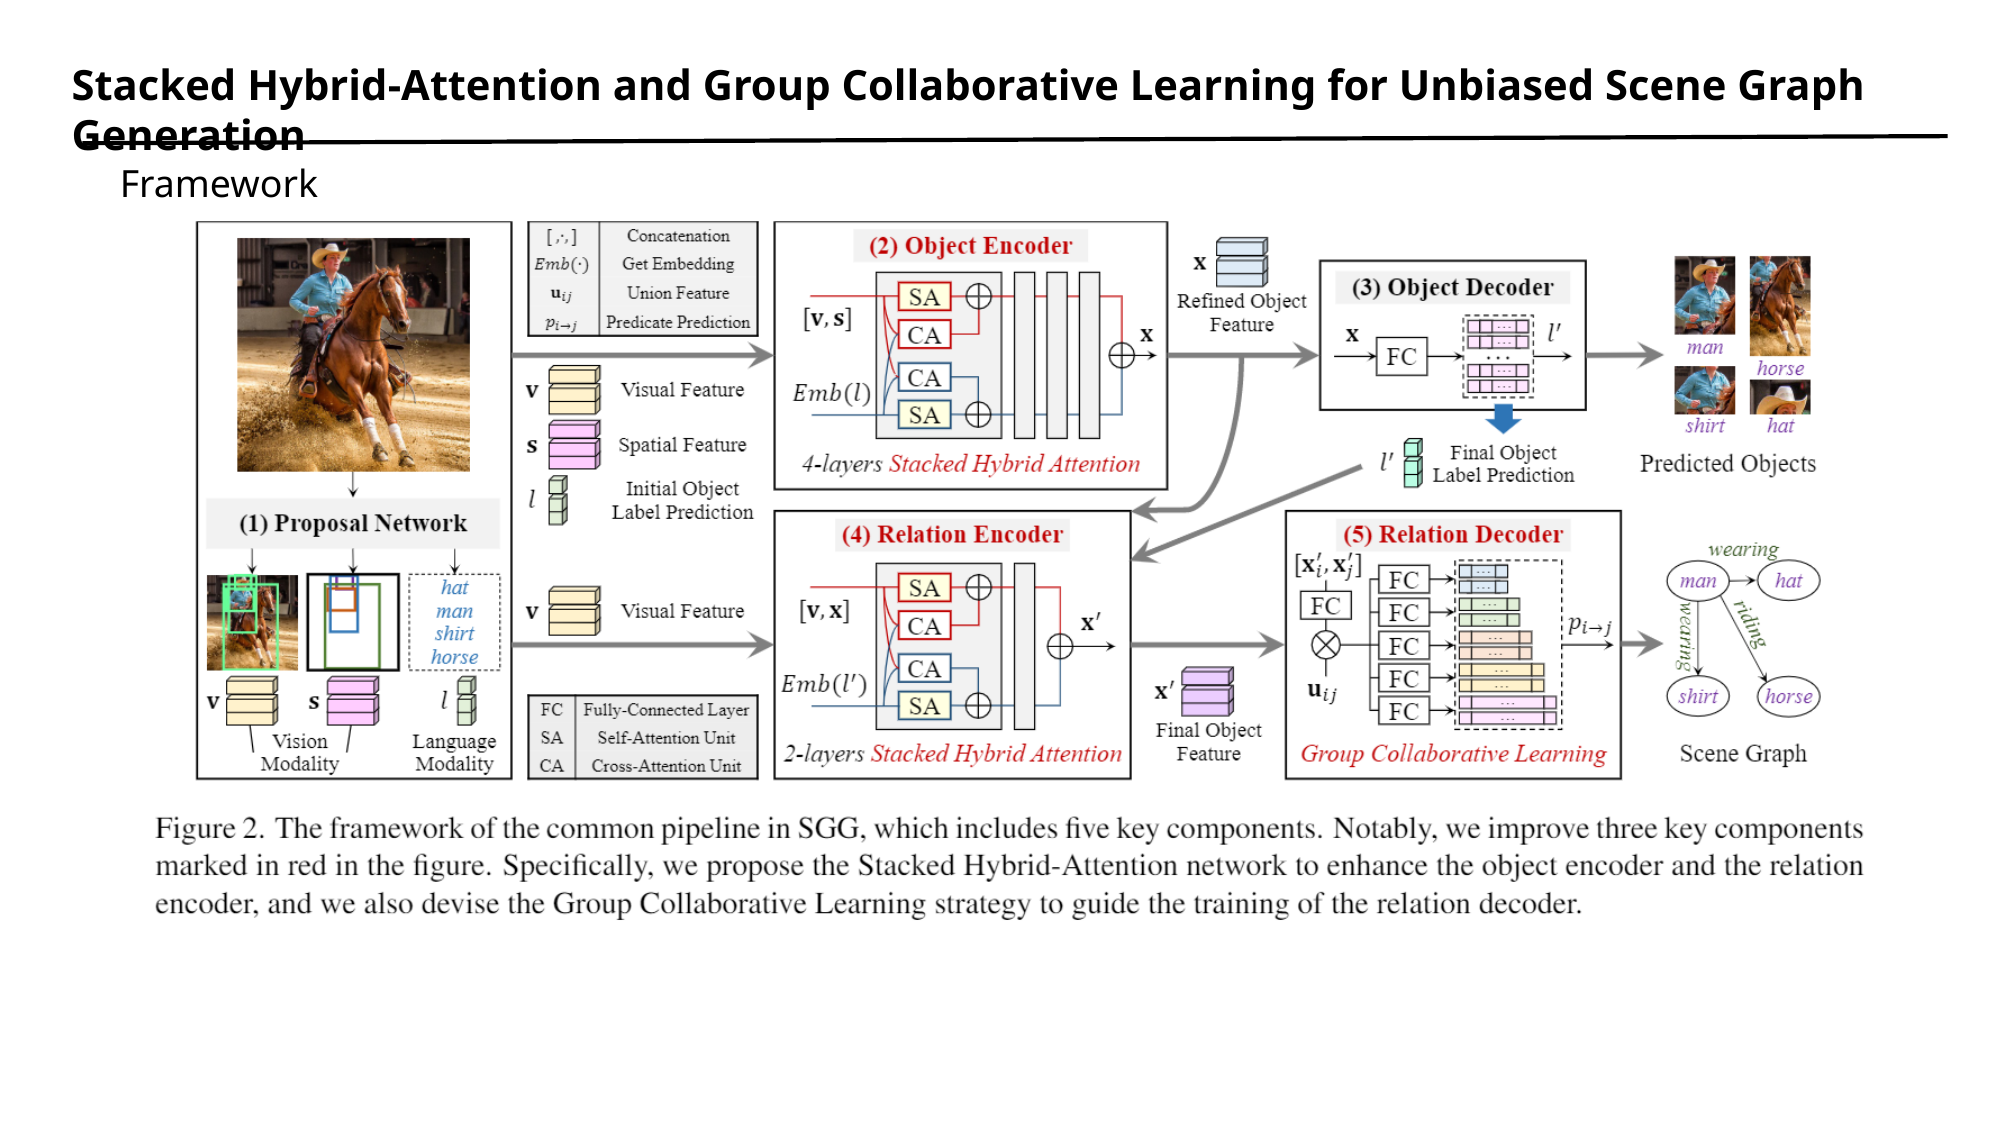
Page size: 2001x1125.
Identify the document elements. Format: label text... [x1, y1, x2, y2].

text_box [82, 136, 1948, 144]
picture [134, 210, 1896, 929]
text_box Framework [105, 152, 391, 258]
text_box Stacked Hybrid-Attention and Group Collaborative Learning for Unbiased Scene Graph Generation [56, 51, 2000, 167]
